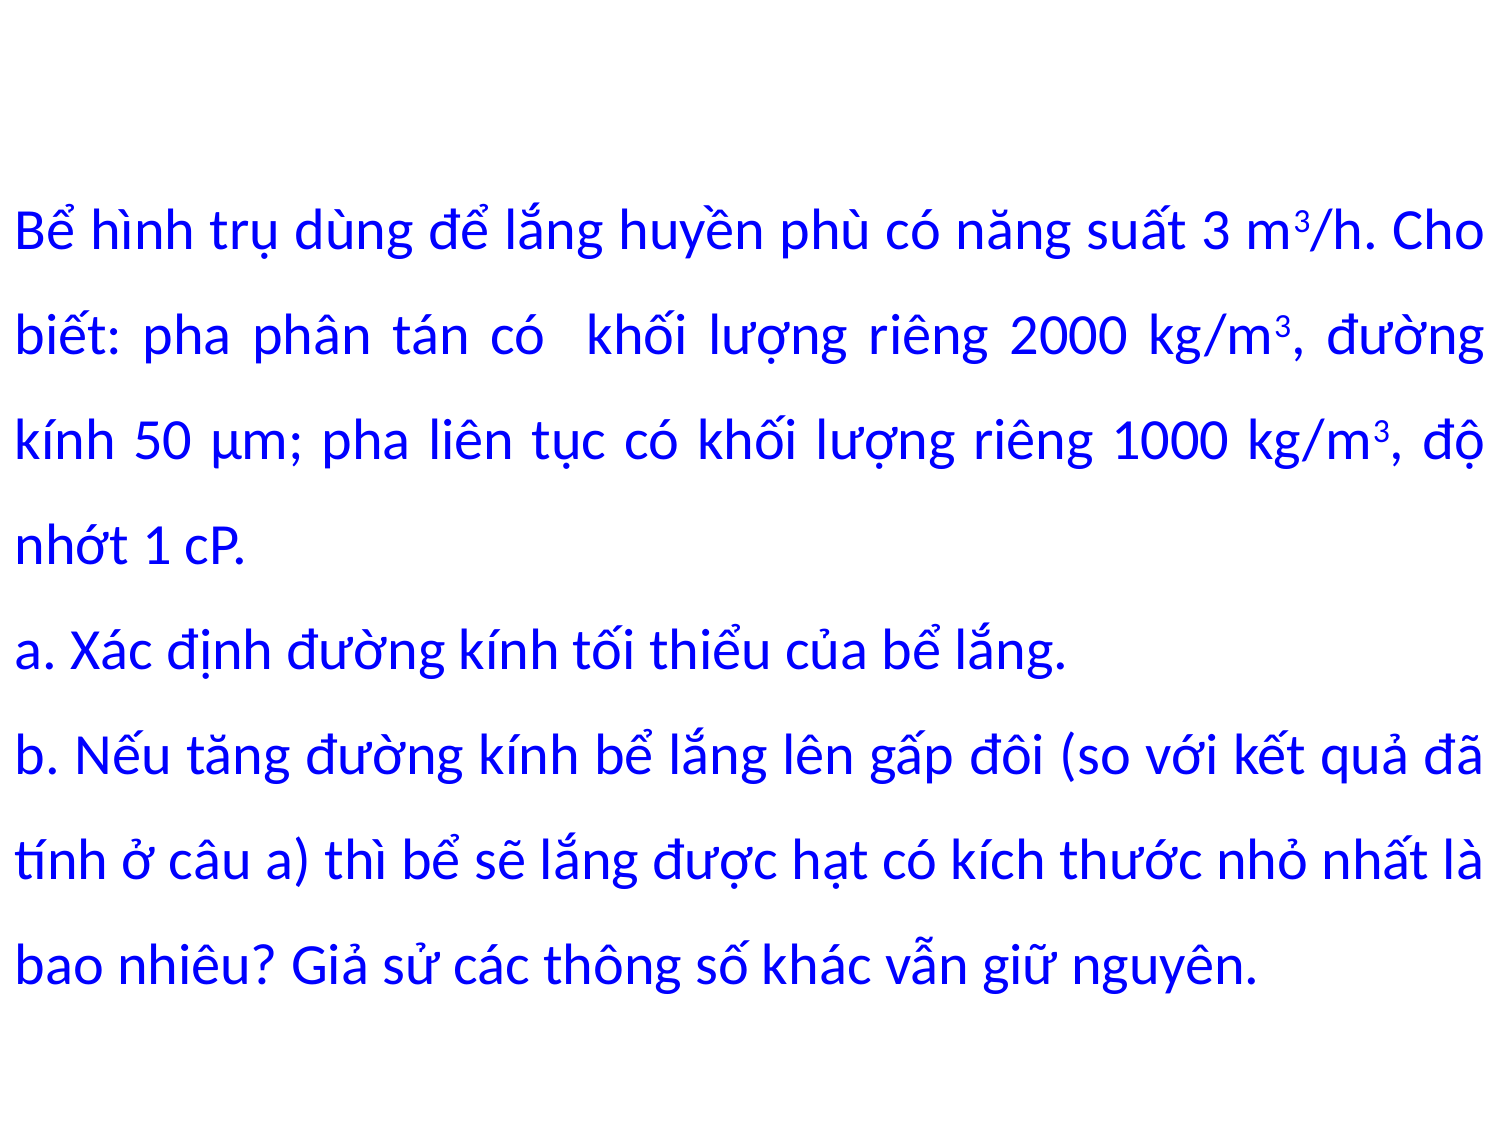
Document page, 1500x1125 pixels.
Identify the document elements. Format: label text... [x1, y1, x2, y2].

text_box Bể hình trụ dùng để lắng huyền phù có năng suất 3 m3/h. Cho biết: pha phân tán có khối lượng riêng 2000 kg/m3, đường kính 50 µm; pha liên tục có khối lượng riêng 1000 kg/m3, độ nhớt 1 cP. a. Xác định đường kính tối thiểu của bể lắng. b. Nếu tăng đường kính bể lắng lên gấp đôi (so với kết quả đã tính ở câu a) thì bể sẽ lắng được hạt có kích thước nhỏ nhất là bao nhiêu? Giả sử các thông số khác vẫn giữ nguyên. [0, 149, 1500, 1004]
